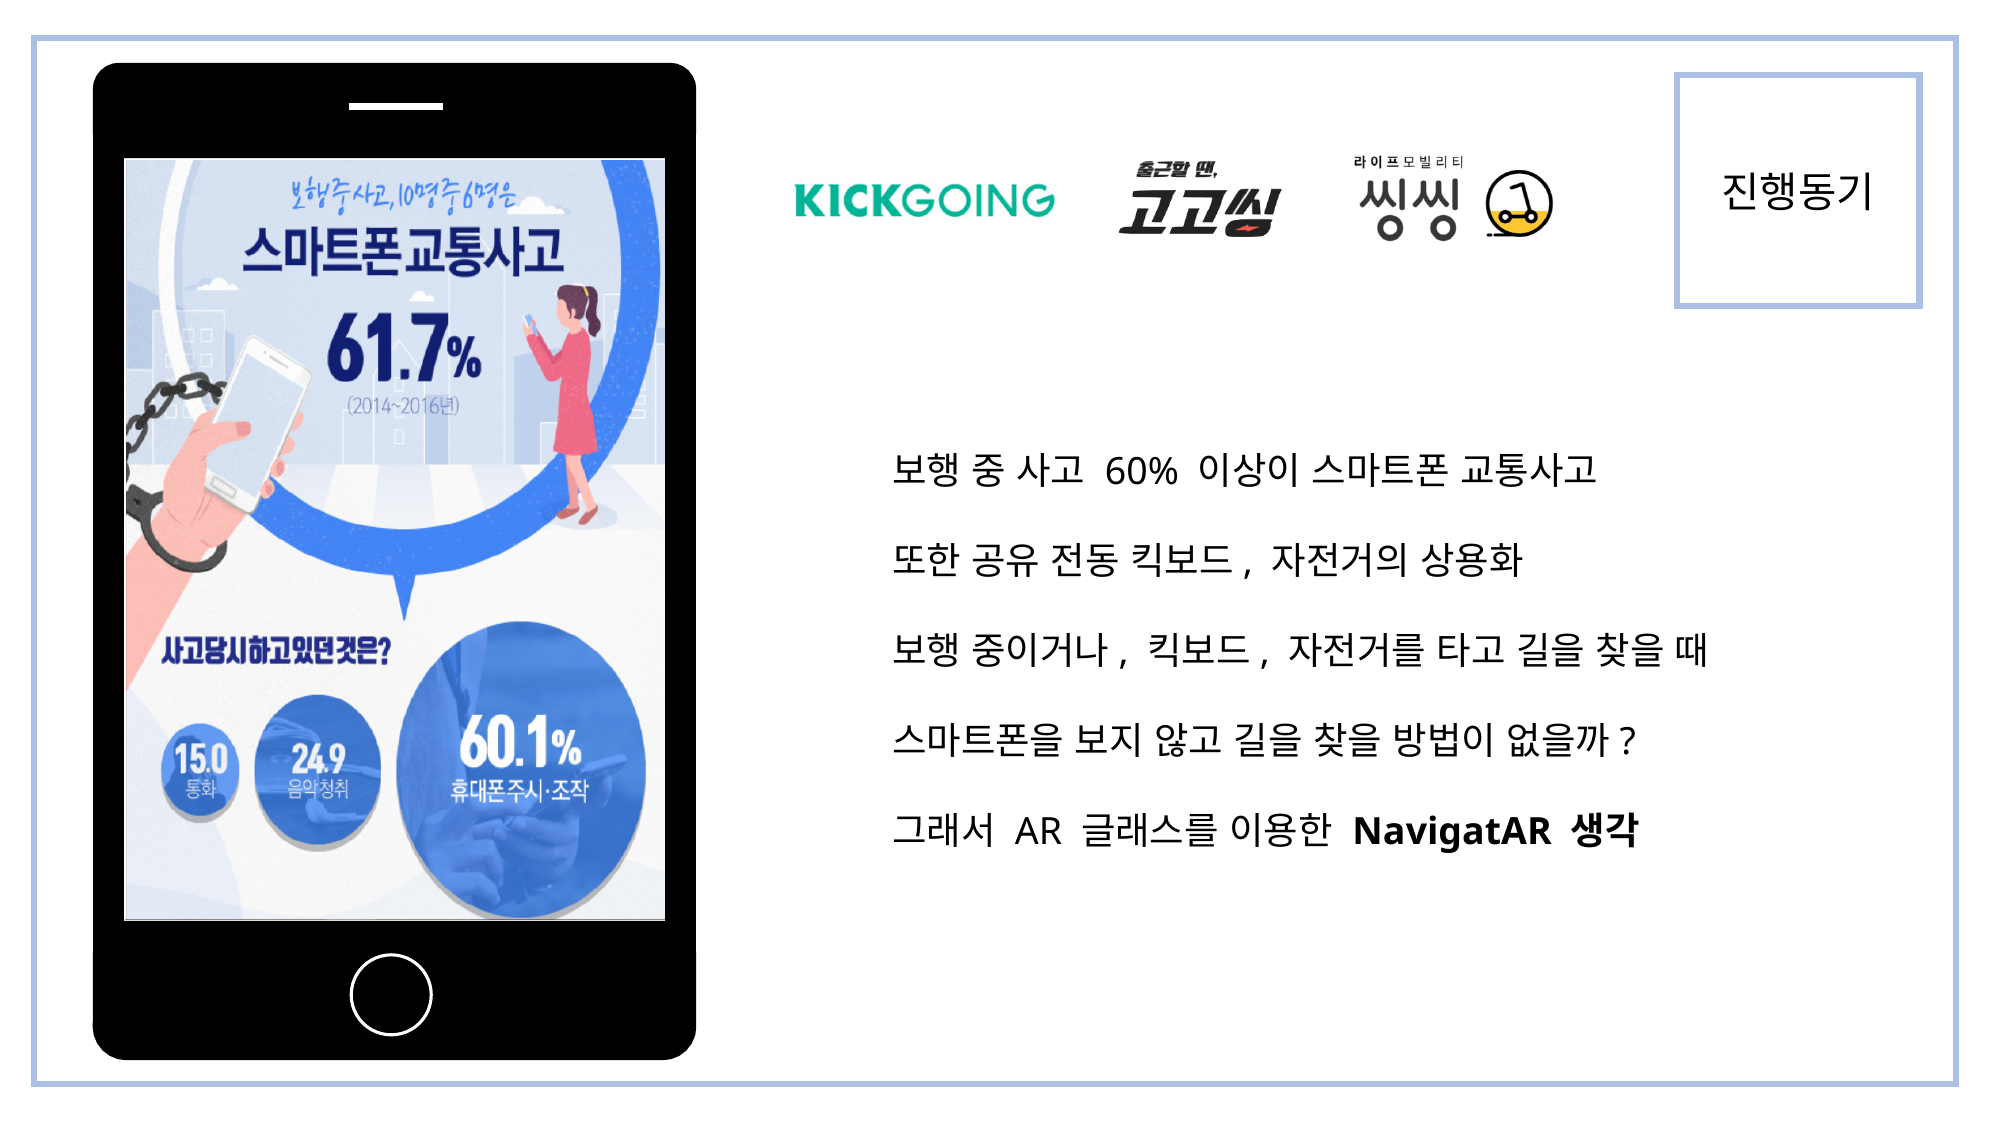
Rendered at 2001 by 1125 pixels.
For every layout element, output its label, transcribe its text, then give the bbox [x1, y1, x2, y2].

picture [125, 160, 681, 920]
text_box 진행동기 [1676, 74, 1921, 307]
text_box 보행 중 사고 60% 이상이 스마트폰 교통사고 또한 공유 전동 킥보드, 자전거의 상용화 보행 중이거나, 킥보드, 자전거를 타고 길을 찾을 때 스마트폰을 보지 않고 길을 찾을 방법이 없을까? 그래서 AR 글래스를 이용한 NavigatAR 생각 [877, 394, 1738, 860]
text_box [33, 37, 1957, 1085]
picture [758, 68, 1620, 335]
